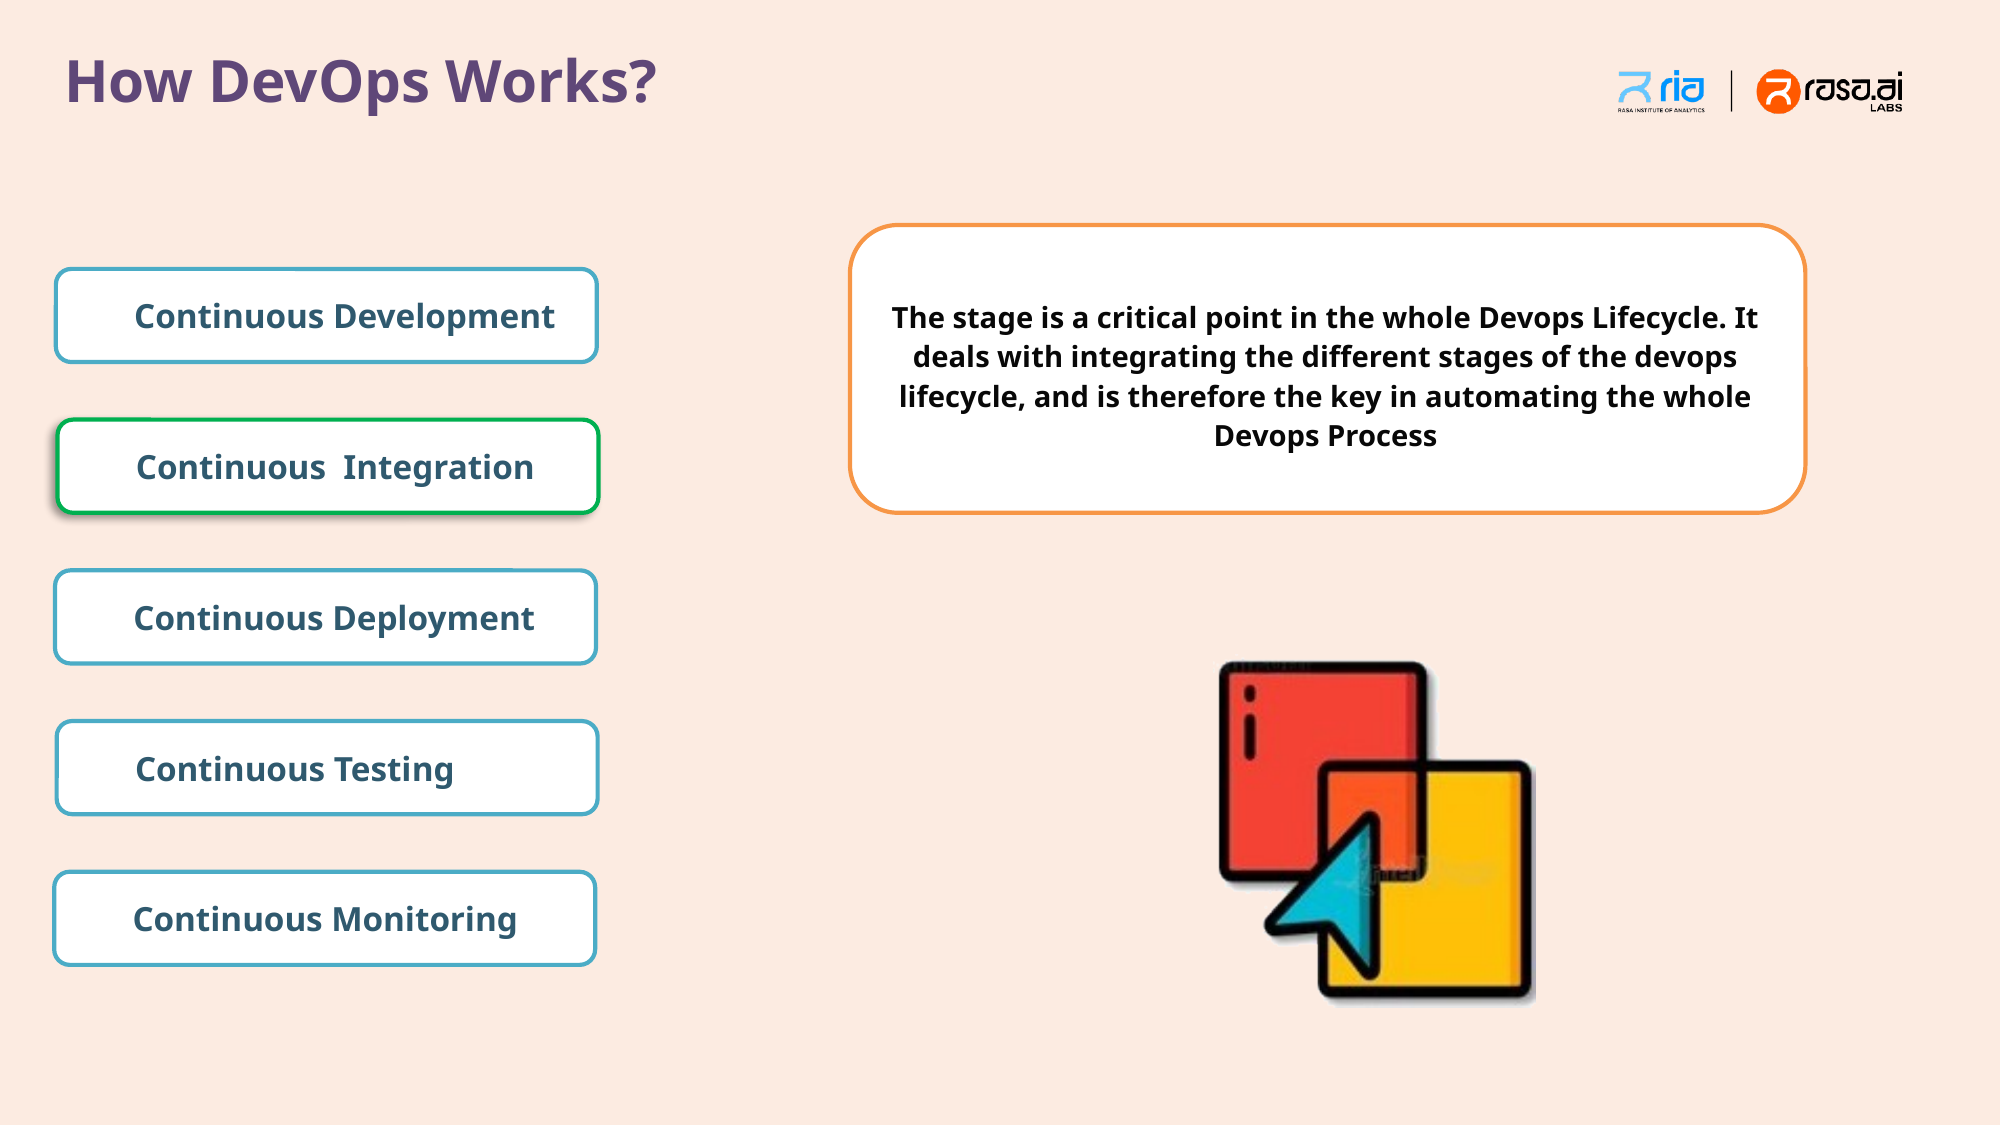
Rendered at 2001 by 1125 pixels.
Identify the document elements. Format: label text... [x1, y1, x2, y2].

text_box The stage is a critical point in the whole Devops Lifecycle. It deals with integrating the different stages of the devops lifecycle, and is therefore the key in automating the whole Devops Process [871, 292, 1778, 453]
text_box Continuous Development [53, 266, 599, 365]
picture [1213, 654, 1536, 1008]
text_box Continuous Deployment [52, 568, 599, 666]
text_box [847, 222, 1808, 515]
picture [1616, 67, 1902, 114]
title How DevOps Works? [62, 41, 734, 232]
text_box Continuous Monitoring [52, 869, 598, 967]
text_box Continuous Integration [55, 417, 601, 515]
text_box Continuous Testing [54, 718, 600, 817]
